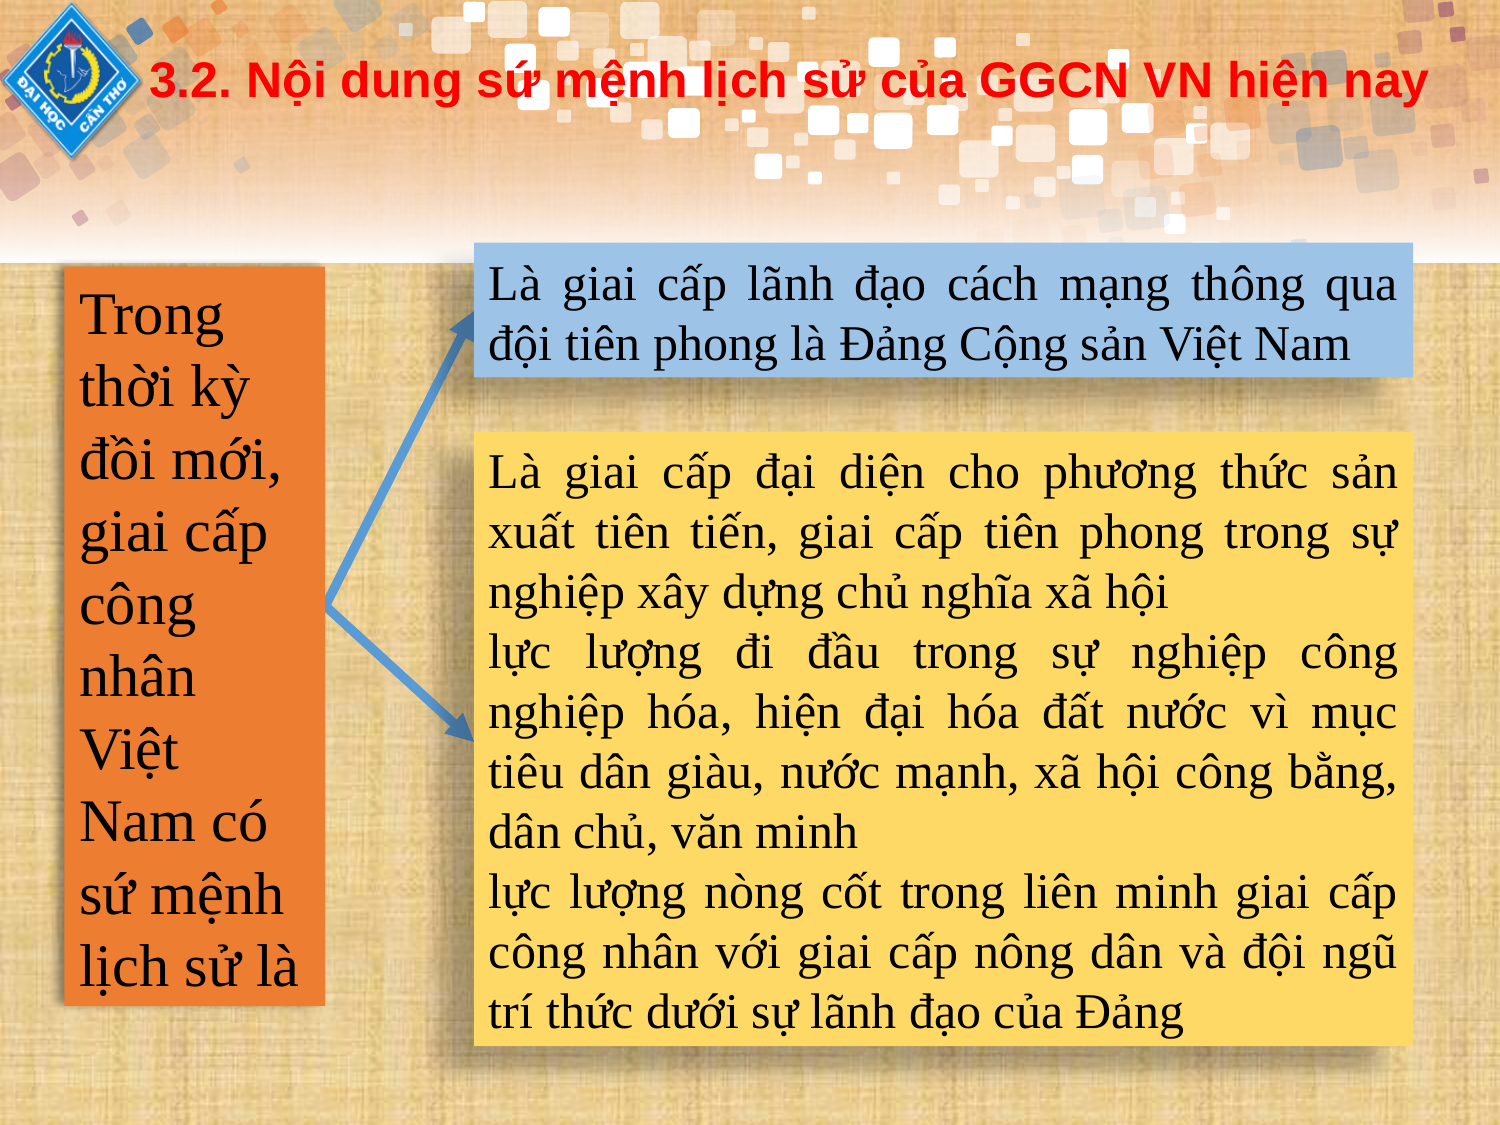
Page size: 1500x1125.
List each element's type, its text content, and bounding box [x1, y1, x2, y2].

text_box Trong thời kỳ đồi mới, giai cấp công nhân Việt Nam có sứ mệnh lịch sử là [64, 266, 326, 1007]
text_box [325, 310, 475, 605]
text_box Là giai cấp lãnh đạo cách mạng thông qua đội tiên phong là Đảng Cộng sản Việt Nam [474, 242, 1414, 378]
picture [0, 263, 1500, 1125]
text_box [0, 0, 144, 162]
text_box 3.2. Nội dung sứ mệnh lịch sử của GGCN VN hiện nay [144, 33, 1454, 129]
text_box Là giai cấp đại diện cho phương thức sản xuất tiên tiến, giai cấp tiên phong trong sự nghiệp xây dựng chủ nghĩa xã hội lực lượng đi đầu trong sự nghiệp công nghiệp hóa, hiện đại hóa đất nước vì mục tiêu dân giàu, nước mạnh, xã hội công bằng, dân chủ, văn minh lực lượng nòng cốt trong liên minh giai cấp công nhân với giai cấp nông dân và đội ngũ trí thức dưới sự lãnh đạo của Đảng [474, 431, 1414, 1047]
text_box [325, 605, 475, 742]
